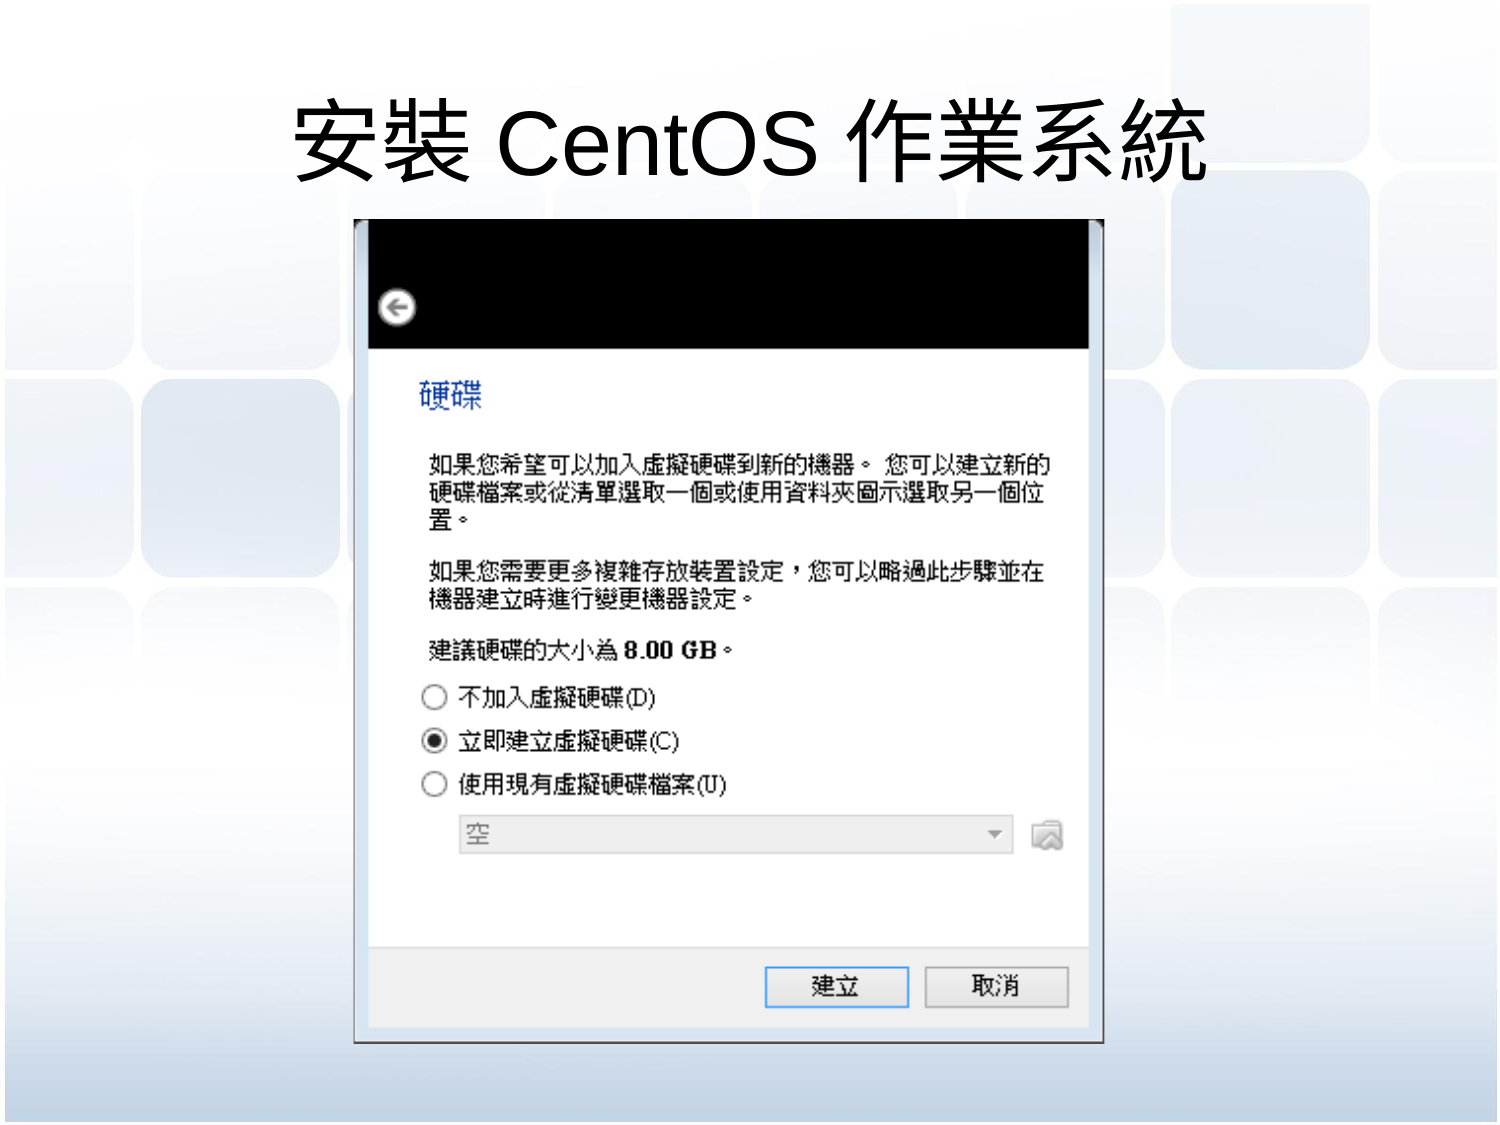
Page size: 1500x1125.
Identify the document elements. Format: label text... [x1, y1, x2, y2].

title 安裝CentOS作業系統 [75, 45, 1425, 233]
picture [0, 0, 1500, 1125]
text_box [353, 219, 1105, 1044]
